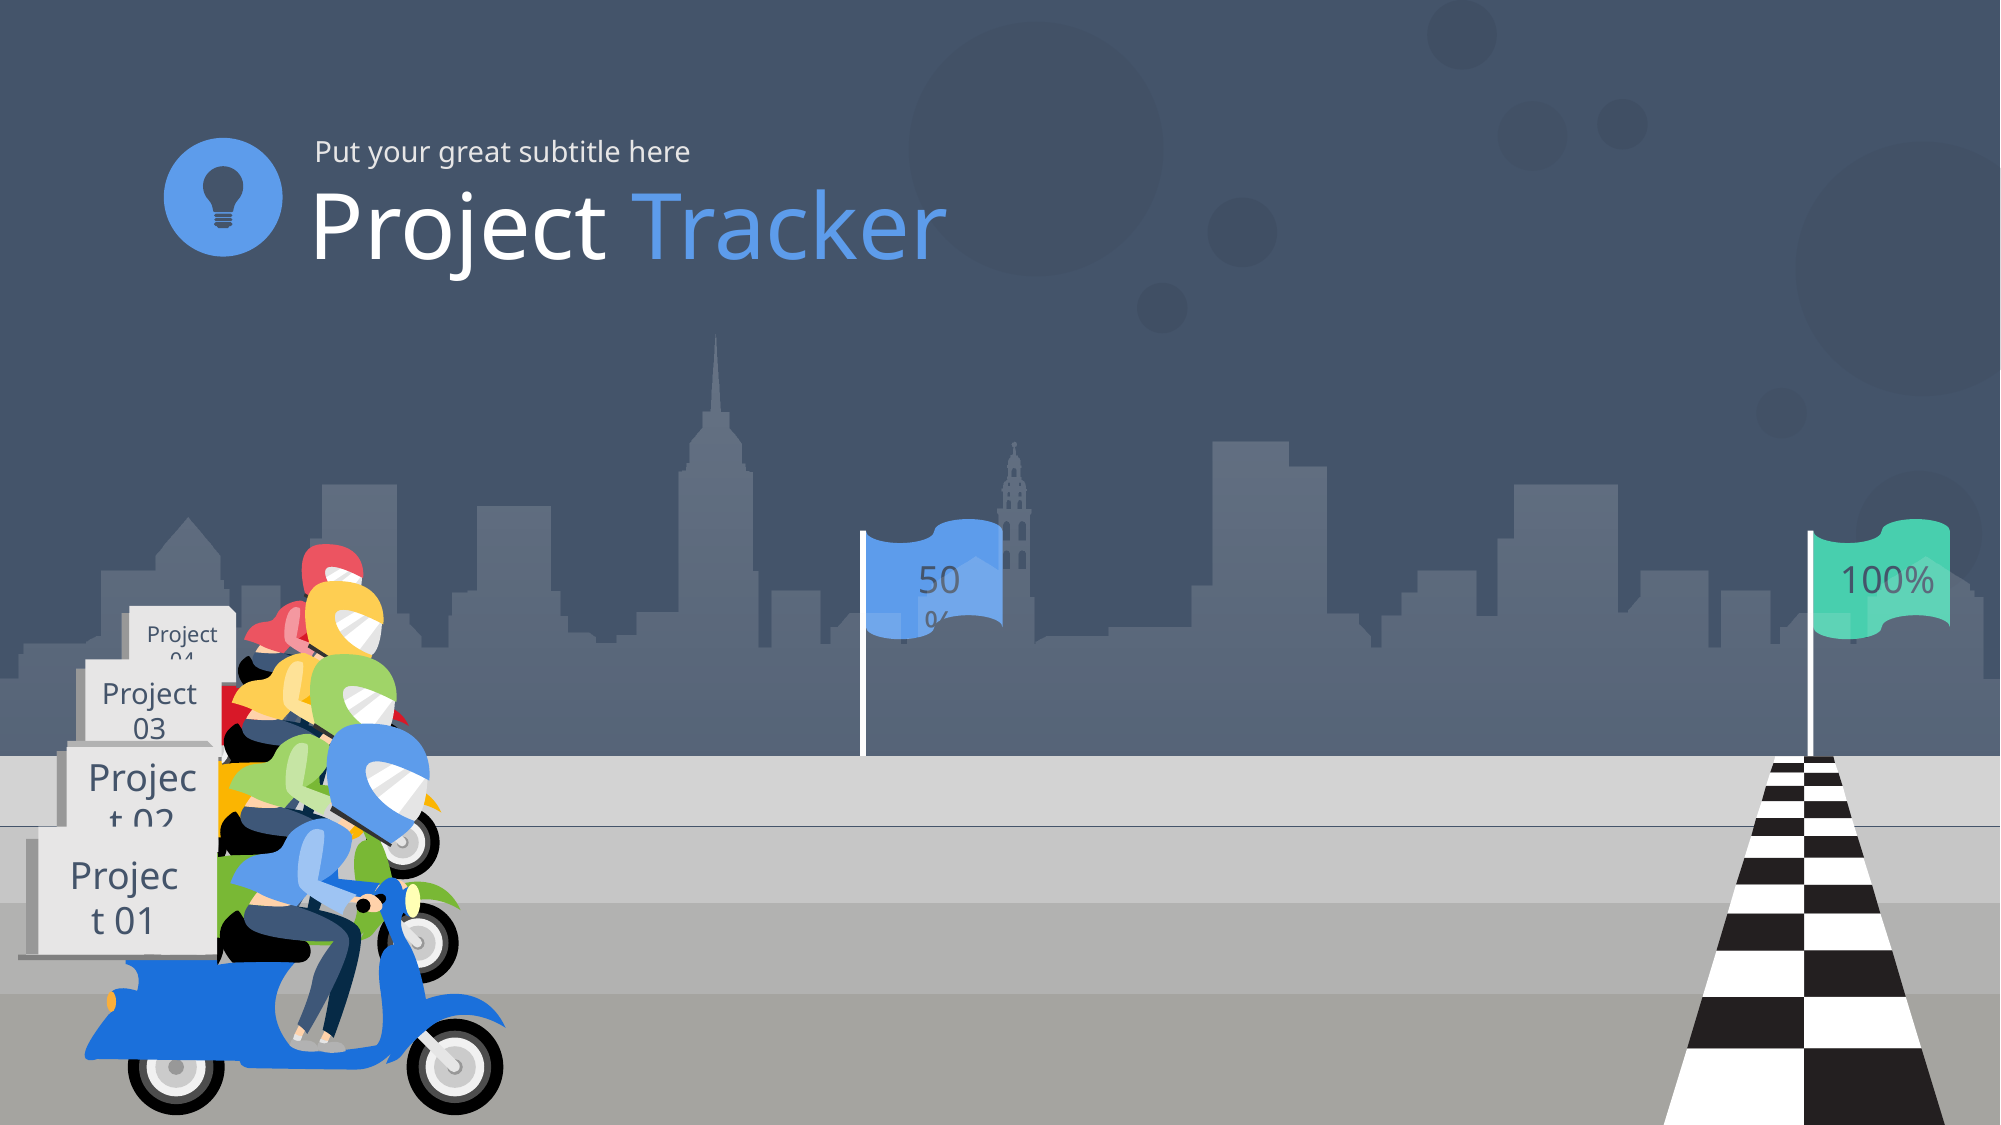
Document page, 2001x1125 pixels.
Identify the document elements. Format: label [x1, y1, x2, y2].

text_box [162, 136, 284, 258]
text_box [293, 126, 964, 285]
text_box [0, 334, 2000, 1125]
